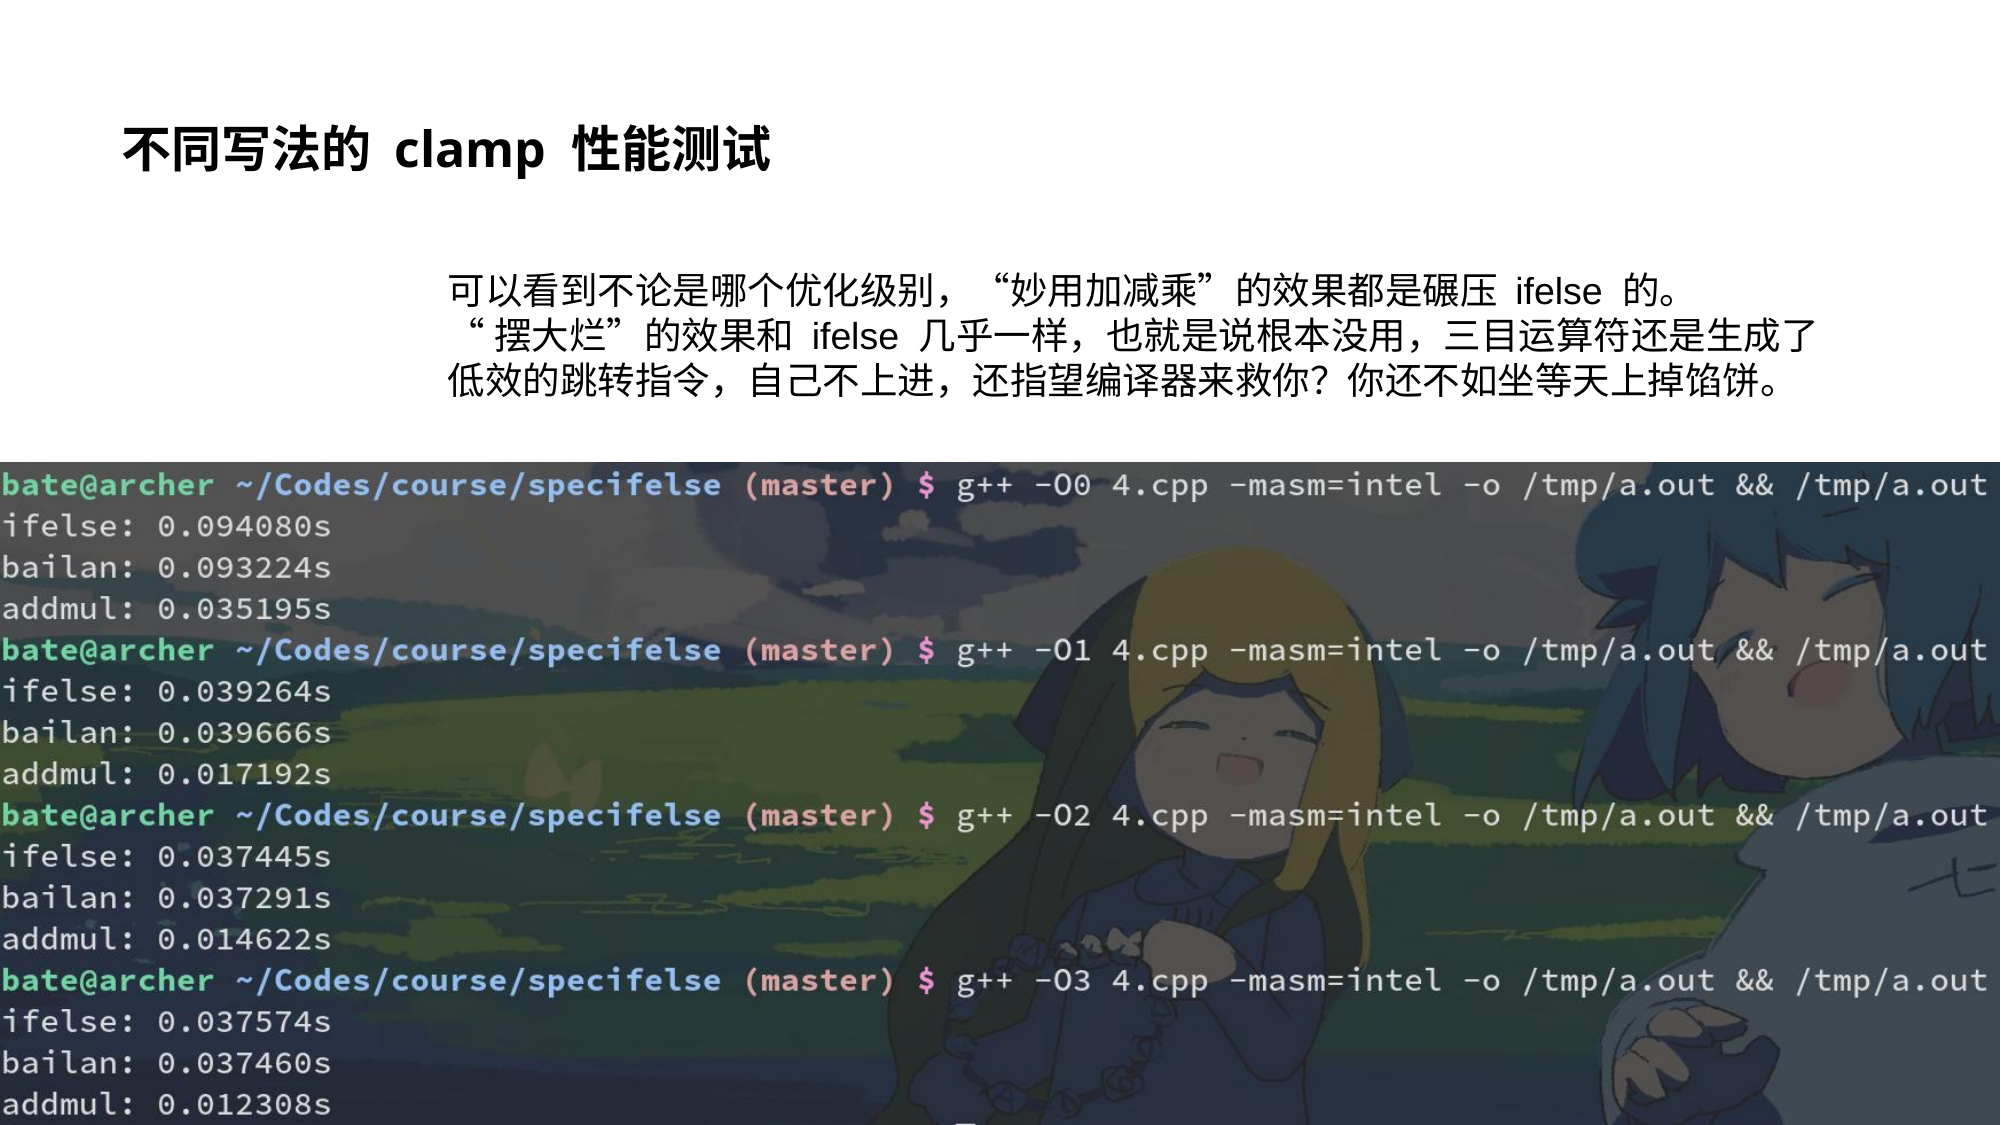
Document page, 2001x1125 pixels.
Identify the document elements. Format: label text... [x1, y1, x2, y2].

text_box 可以看到不论是哪个优化级别，“妙用加减乘”的效果都是碾压 ifelse 的。 “摆大烂”的效果和 ifelse 几乎一样，也就是说根本没用，三目运算符还是生成了 低效的跳转指令，自己不上进，还指望编译器来救你？你还不如坐等天上掉馅饼。 [433, 259, 1834, 410]
title 不同写法的 clamp 性能测试 [106, 42, 1832, 260]
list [0, 462, 2000, 1125]
